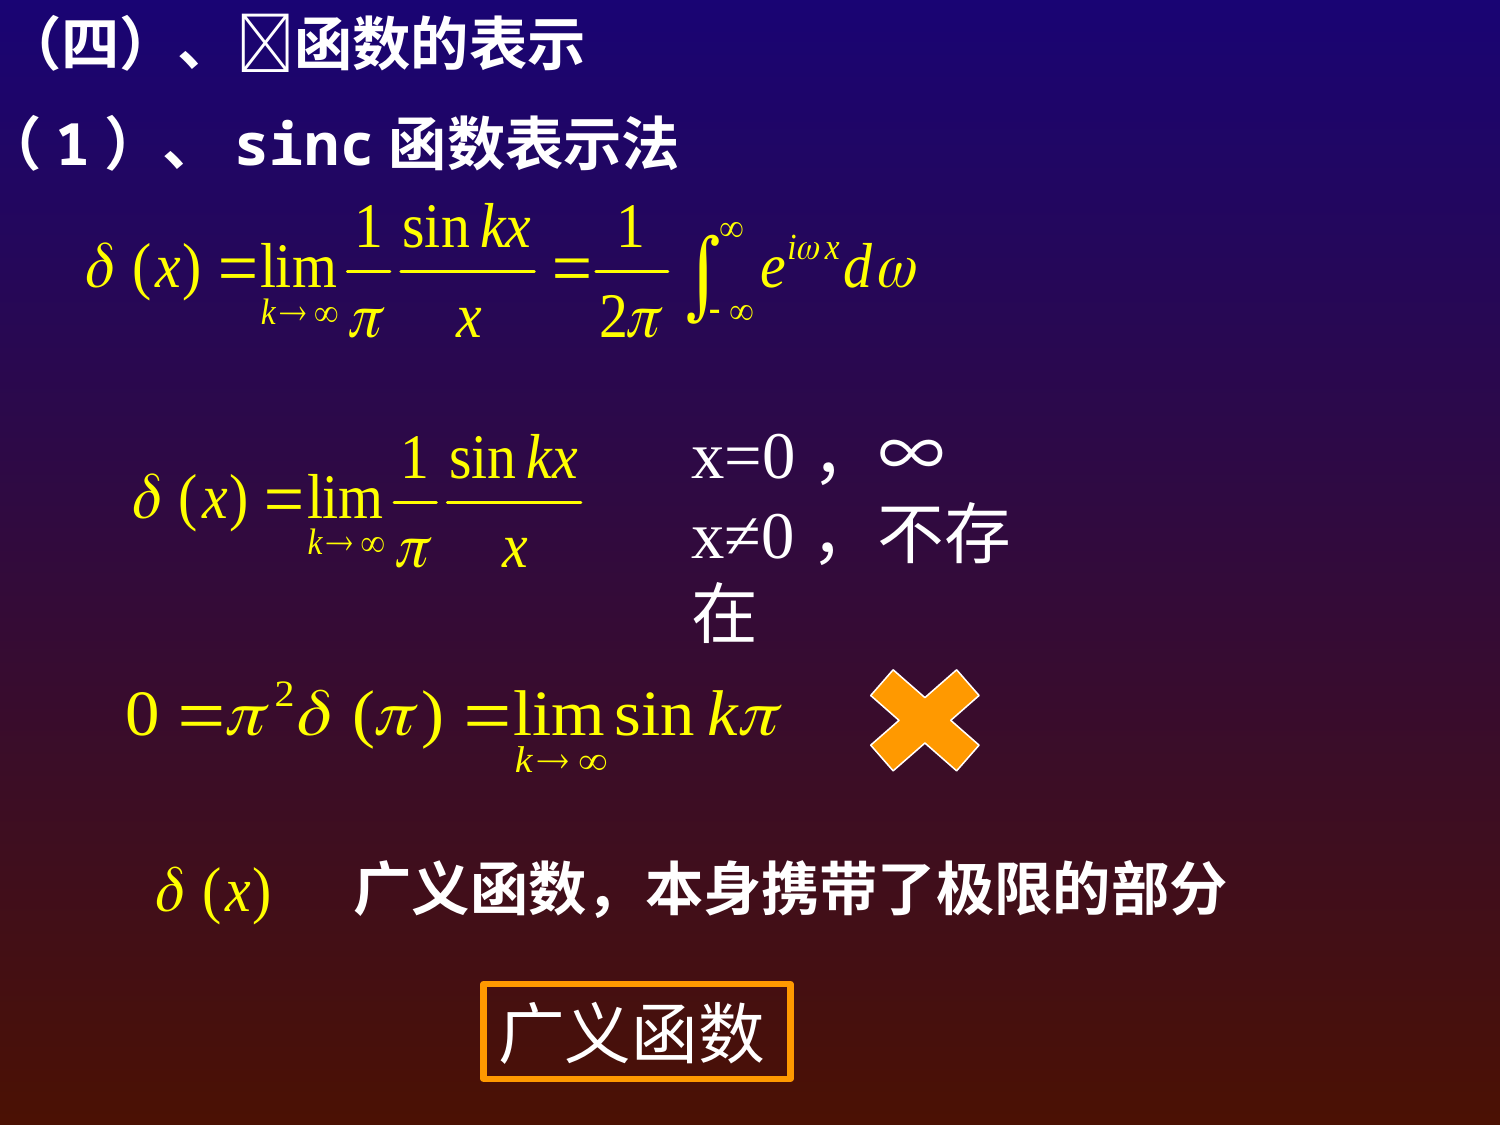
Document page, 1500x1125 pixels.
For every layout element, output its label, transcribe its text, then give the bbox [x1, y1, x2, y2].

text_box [77, 186, 926, 352]
text_box 广义函数 [483, 984, 791, 1079]
text_box x=0，∞ x≠0，不存在 [676, 404, 1090, 660]
text_box [870, 669, 980, 771]
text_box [873, 438, 893, 469]
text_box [116, 665, 800, 790]
text_box （四）、函数的表示 [0, 0, 601, 85]
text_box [147, 853, 283, 939]
text_box 广义函数，本身携带了极限的部分 [338, 844, 1243, 930]
text_box （1）、sinc函数表示法 [0, 100, 696, 185]
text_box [123, 417, 592, 583]
